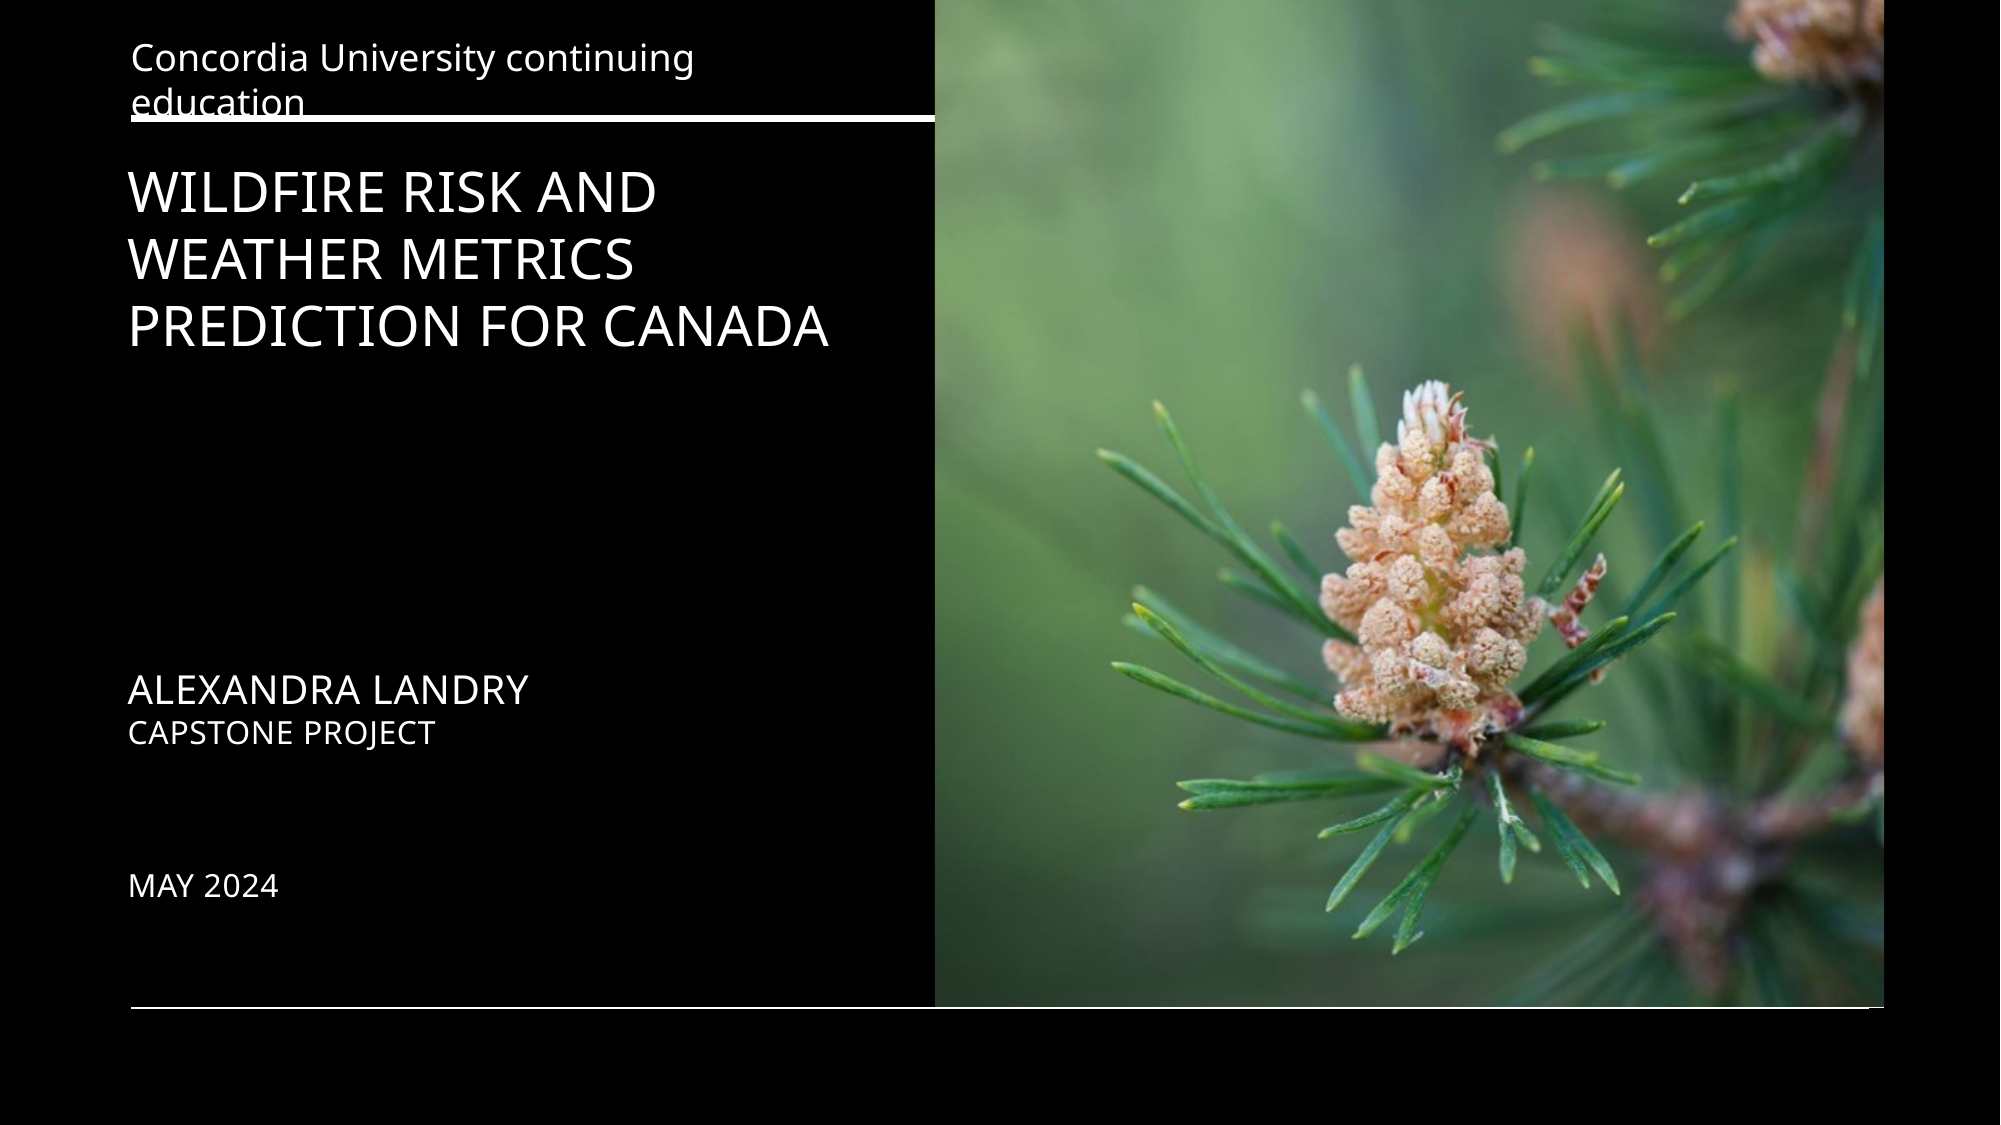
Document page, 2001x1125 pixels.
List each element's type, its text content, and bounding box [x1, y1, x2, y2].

text_box Concordia University continuing education [115, 26, 877, 132]
title Wildfire risk and weather metrics prediction for Canada Alexandra Landry Capstone project May 2024 [112, 149, 848, 1007]
picture [934, 0, 1885, 1007]
